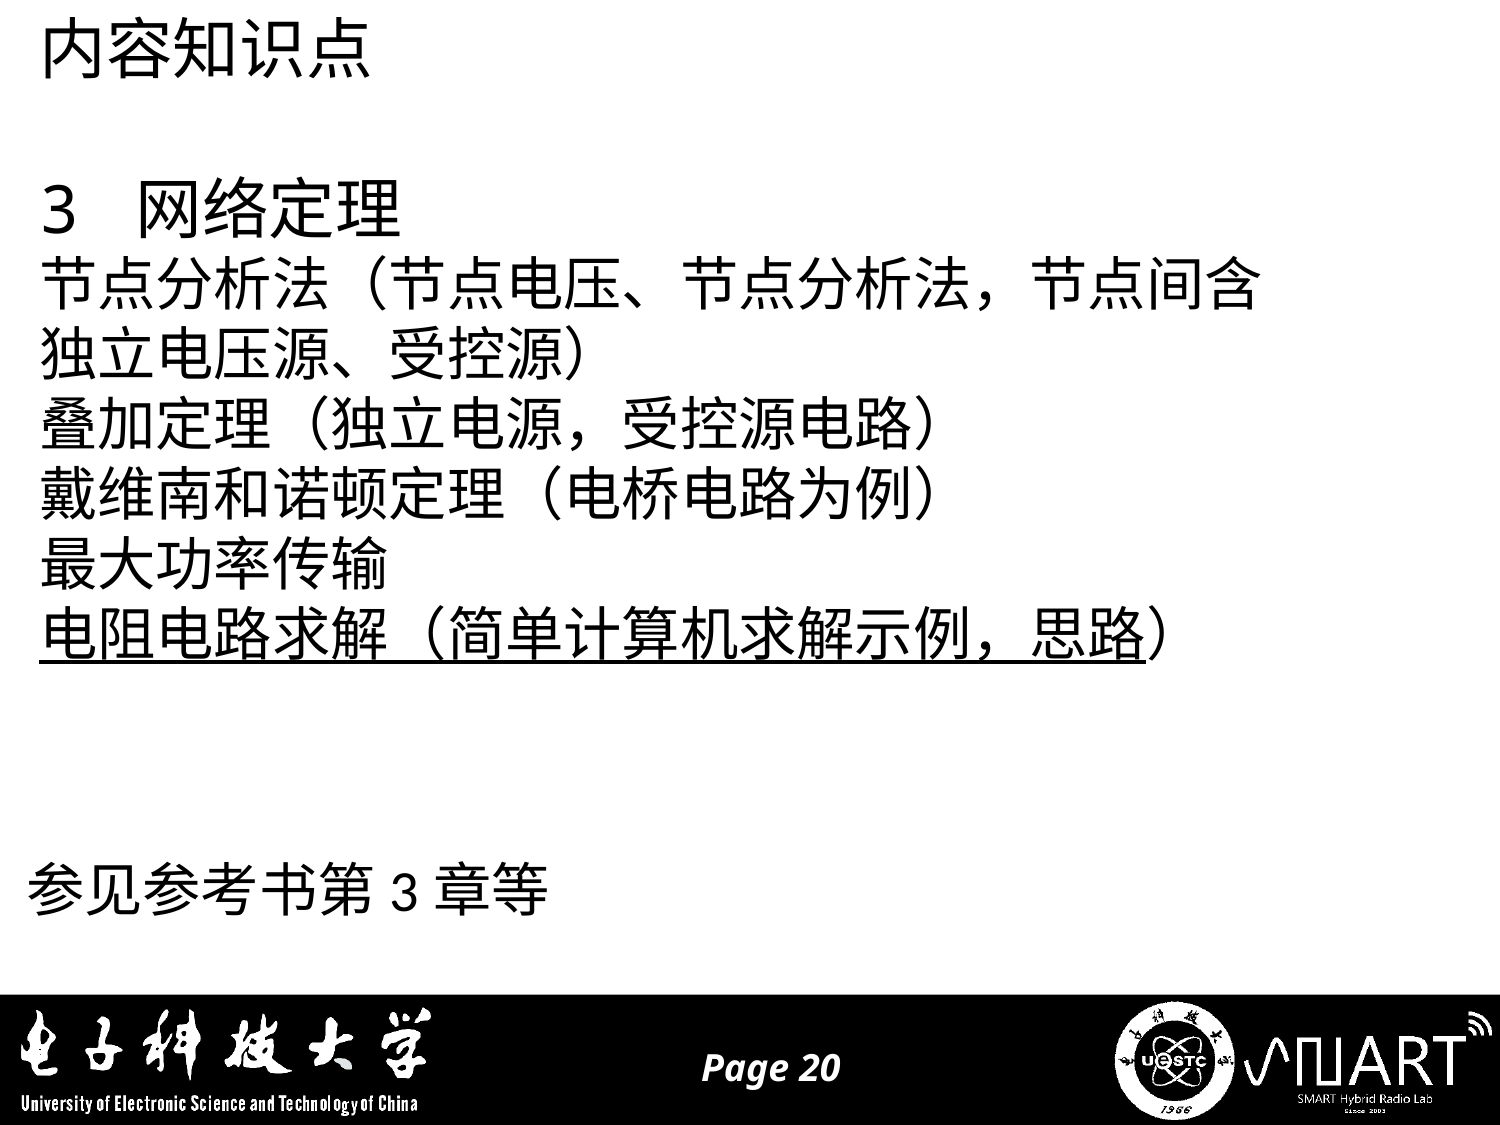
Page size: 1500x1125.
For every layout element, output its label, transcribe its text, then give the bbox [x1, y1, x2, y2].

text_box 参见参考书第3章等 [11, 846, 565, 931]
picture [19, 1005, 431, 1118]
text_box 内容知识点 3 网络定理 节点分析法（节点电压、节点分析法，节点间含 独立电压源、受控源） 叠加定理（独立电源，受控源电路） 戴维南和诺顿定理（电桥电路为例） 最大功率传输 电阻电路求解（简单计算机求解示例，思路） [24, 0, 1278, 675]
picture [1240, 1005, 1500, 1115]
picture [1114, 1001, 1235, 1120]
